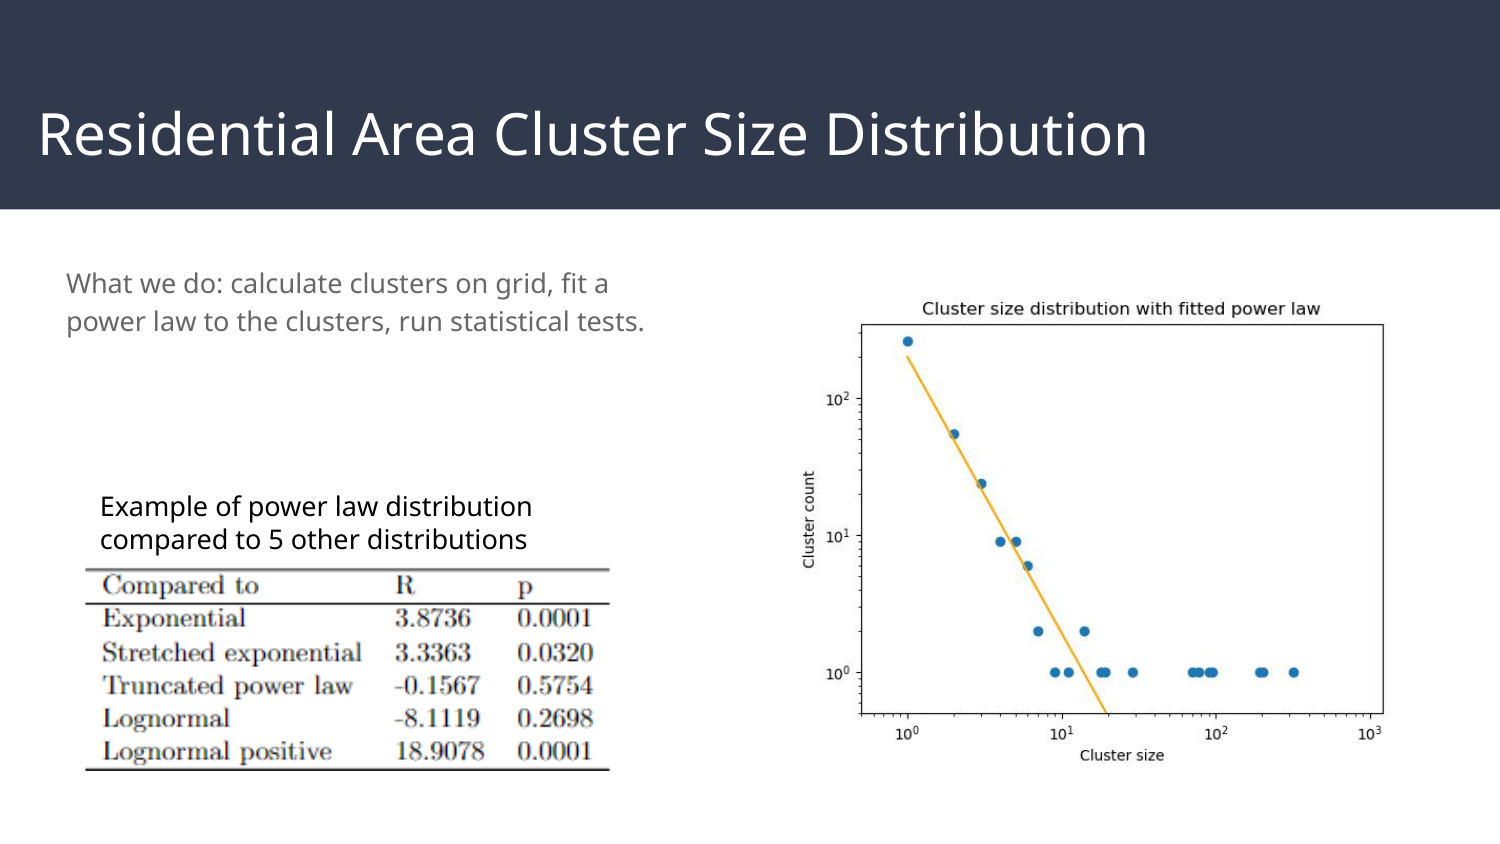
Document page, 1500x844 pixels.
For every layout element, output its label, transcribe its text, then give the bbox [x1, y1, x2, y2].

list What we do: calculate clusters on grid, fit a power law to the clusters, run statistical tests. [51, 247, 708, 752]
picture [84, 565, 617, 771]
text_box Example of power law distribution compared to 5 other distributions [84, 474, 590, 565]
title Residential Area Cluster Size Distribution [22, 82, 1478, 185]
picture [776, 263, 1451, 769]
